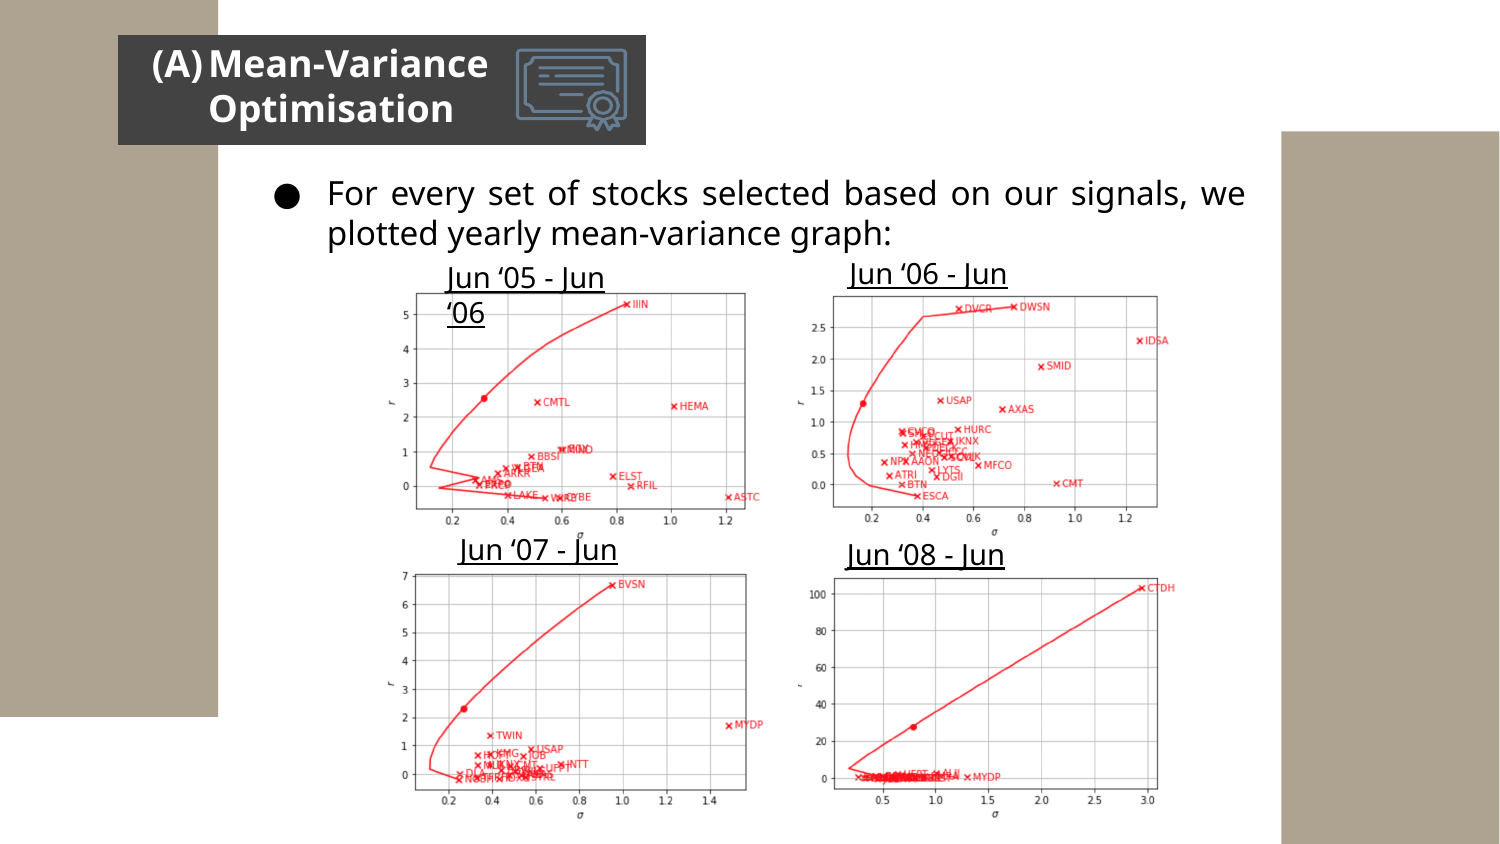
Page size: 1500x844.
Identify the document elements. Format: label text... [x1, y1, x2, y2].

picture [798, 573, 1178, 823]
picture [387, 564, 767, 823]
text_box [515, 48, 628, 132]
subtitle For every set of stocks selected based on our signals, we plotted yearly mean-variance graph: [236, 157, 1263, 278]
text_box [1281, 131, 1500, 844]
picture [386, 286, 766, 542]
text_box Jun ‘07 - Jun ‘08 [444, 549, 679, 553]
text_box [0, 0, 219, 717]
text_box Jun ‘08 - Jun ‘09 [831, 547, 1066, 566]
picture [791, 289, 1171, 540]
text_box Jun ‘05 - Jun ‘06 [431, 244, 666, 285]
text_box Jun ‘06 - Jun ‘07 [834, 240, 1069, 285]
title Mean-Variance Optimisation [118, 35, 646, 145]
